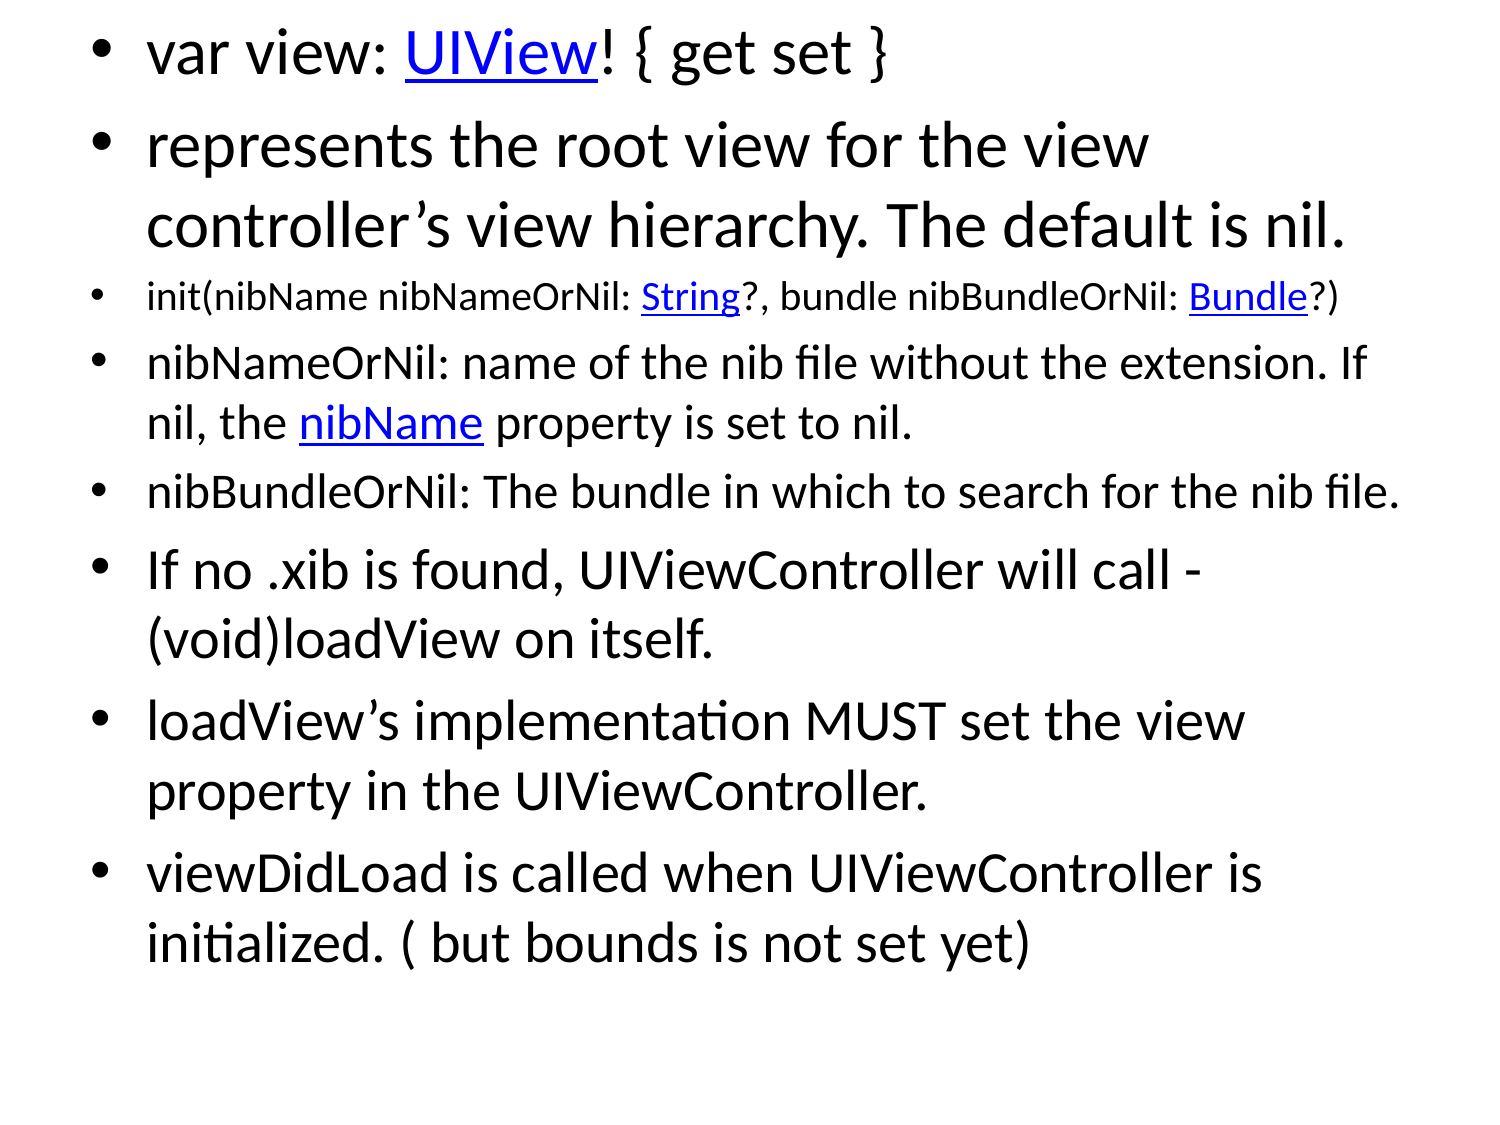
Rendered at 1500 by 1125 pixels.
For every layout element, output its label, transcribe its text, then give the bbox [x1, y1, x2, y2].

list var view: UIView! { get set } represents the root view for the view controller’s view hierarchy. The default is nil. init(nibName nibNameOrNil: String?, bundle nibBundleOrNil: Bundle?) nibNameOrNil: name of the nib file without the extension. If nil, the nibName property is set to nil. nibBundleOrNil: The bundle in which to search for the nib file. If no .xib is found, UIViewController will call - (void)loadView on itself. loadView’s implementation MUST set the view property in the UIViewController. viewDidLoad is called when UIViewController is initialized. ( but bounds is not set yet) [75, 0, 1450, 1063]
